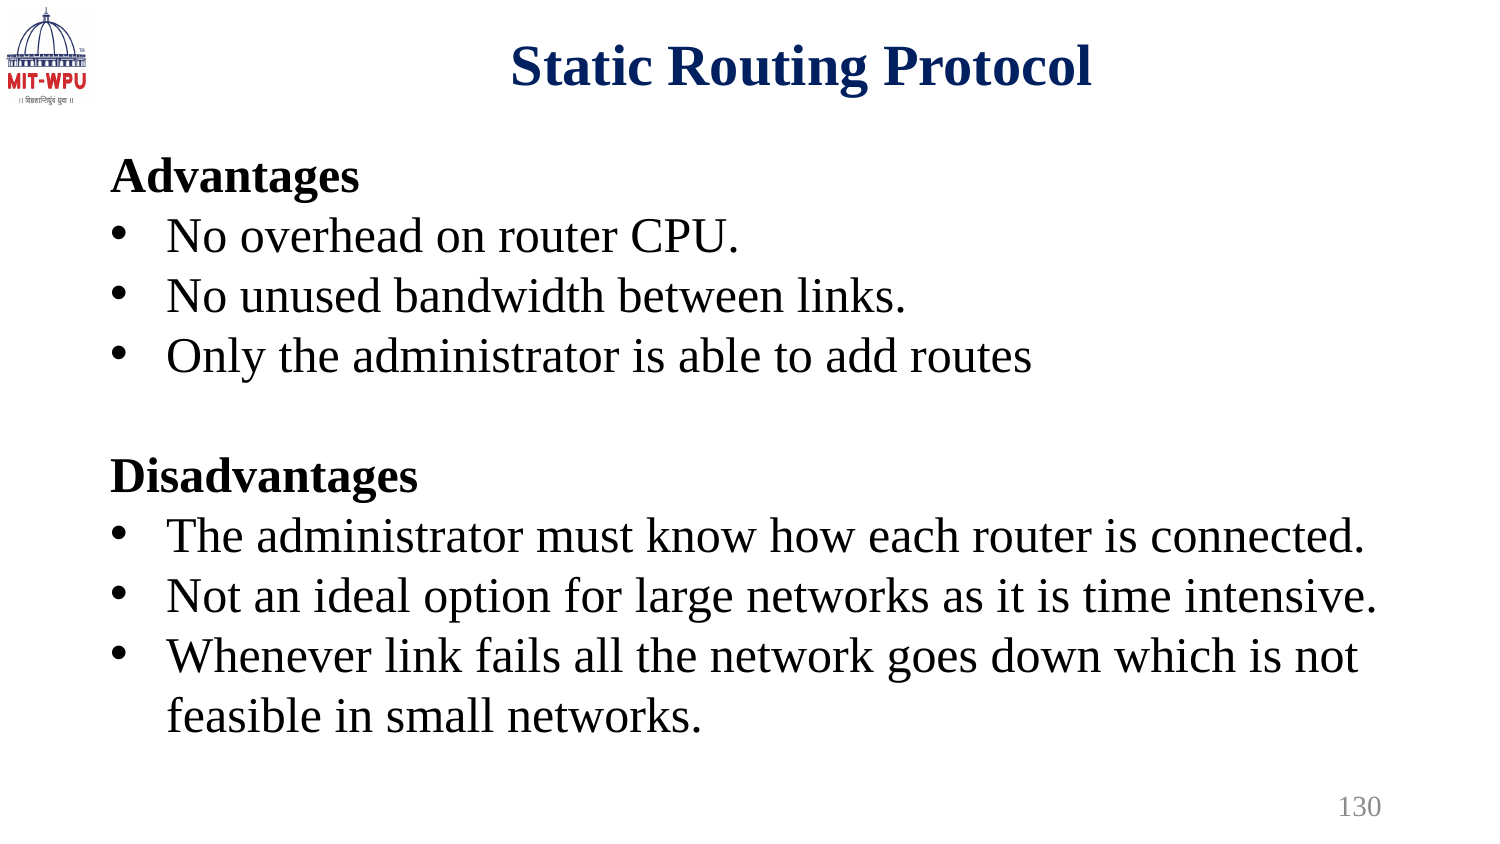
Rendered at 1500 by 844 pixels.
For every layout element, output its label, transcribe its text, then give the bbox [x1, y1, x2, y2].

picture [6, 7, 96, 106]
slide_number 130 [1059, 782, 1397, 827]
text_box Static Routing Protocol [133, 26, 1471, 104]
text_box Advantages No overhead on router CPU. No unused bandwidth between links. Only the administrator is able to add routes Disadvantages The administrator must know how each router is connected. Not an ideal option for large networks as it is time intensive. Whenever link fails all the network goes down which is not feasible in small networks. [95, 134, 1441, 750]
